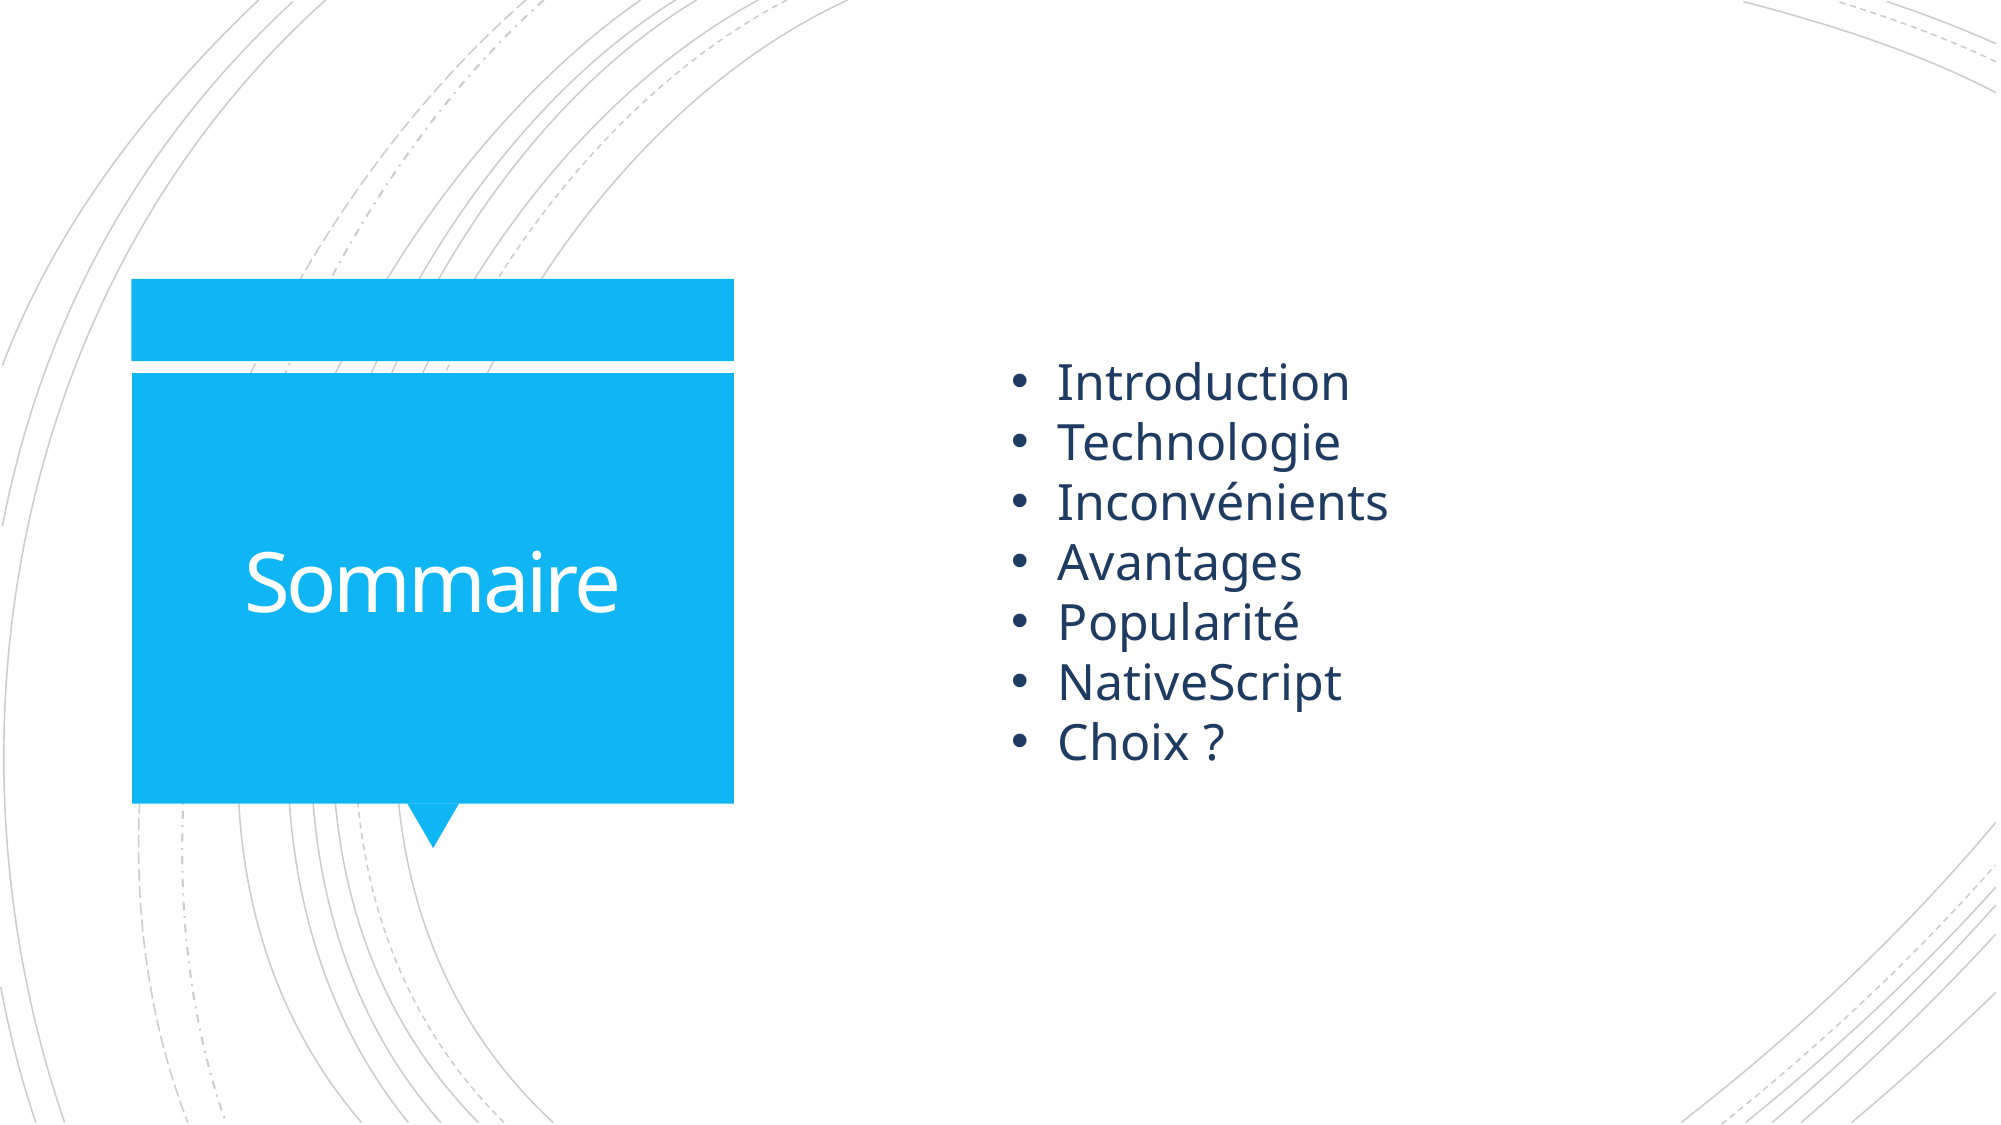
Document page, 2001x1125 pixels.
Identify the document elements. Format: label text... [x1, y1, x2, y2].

title Sommaire [145, 385, 721, 789]
text_box Introduction Technologie Inconvénients Avantages Popularité NativeScript Choix ? [996, 342, 1405, 778]
